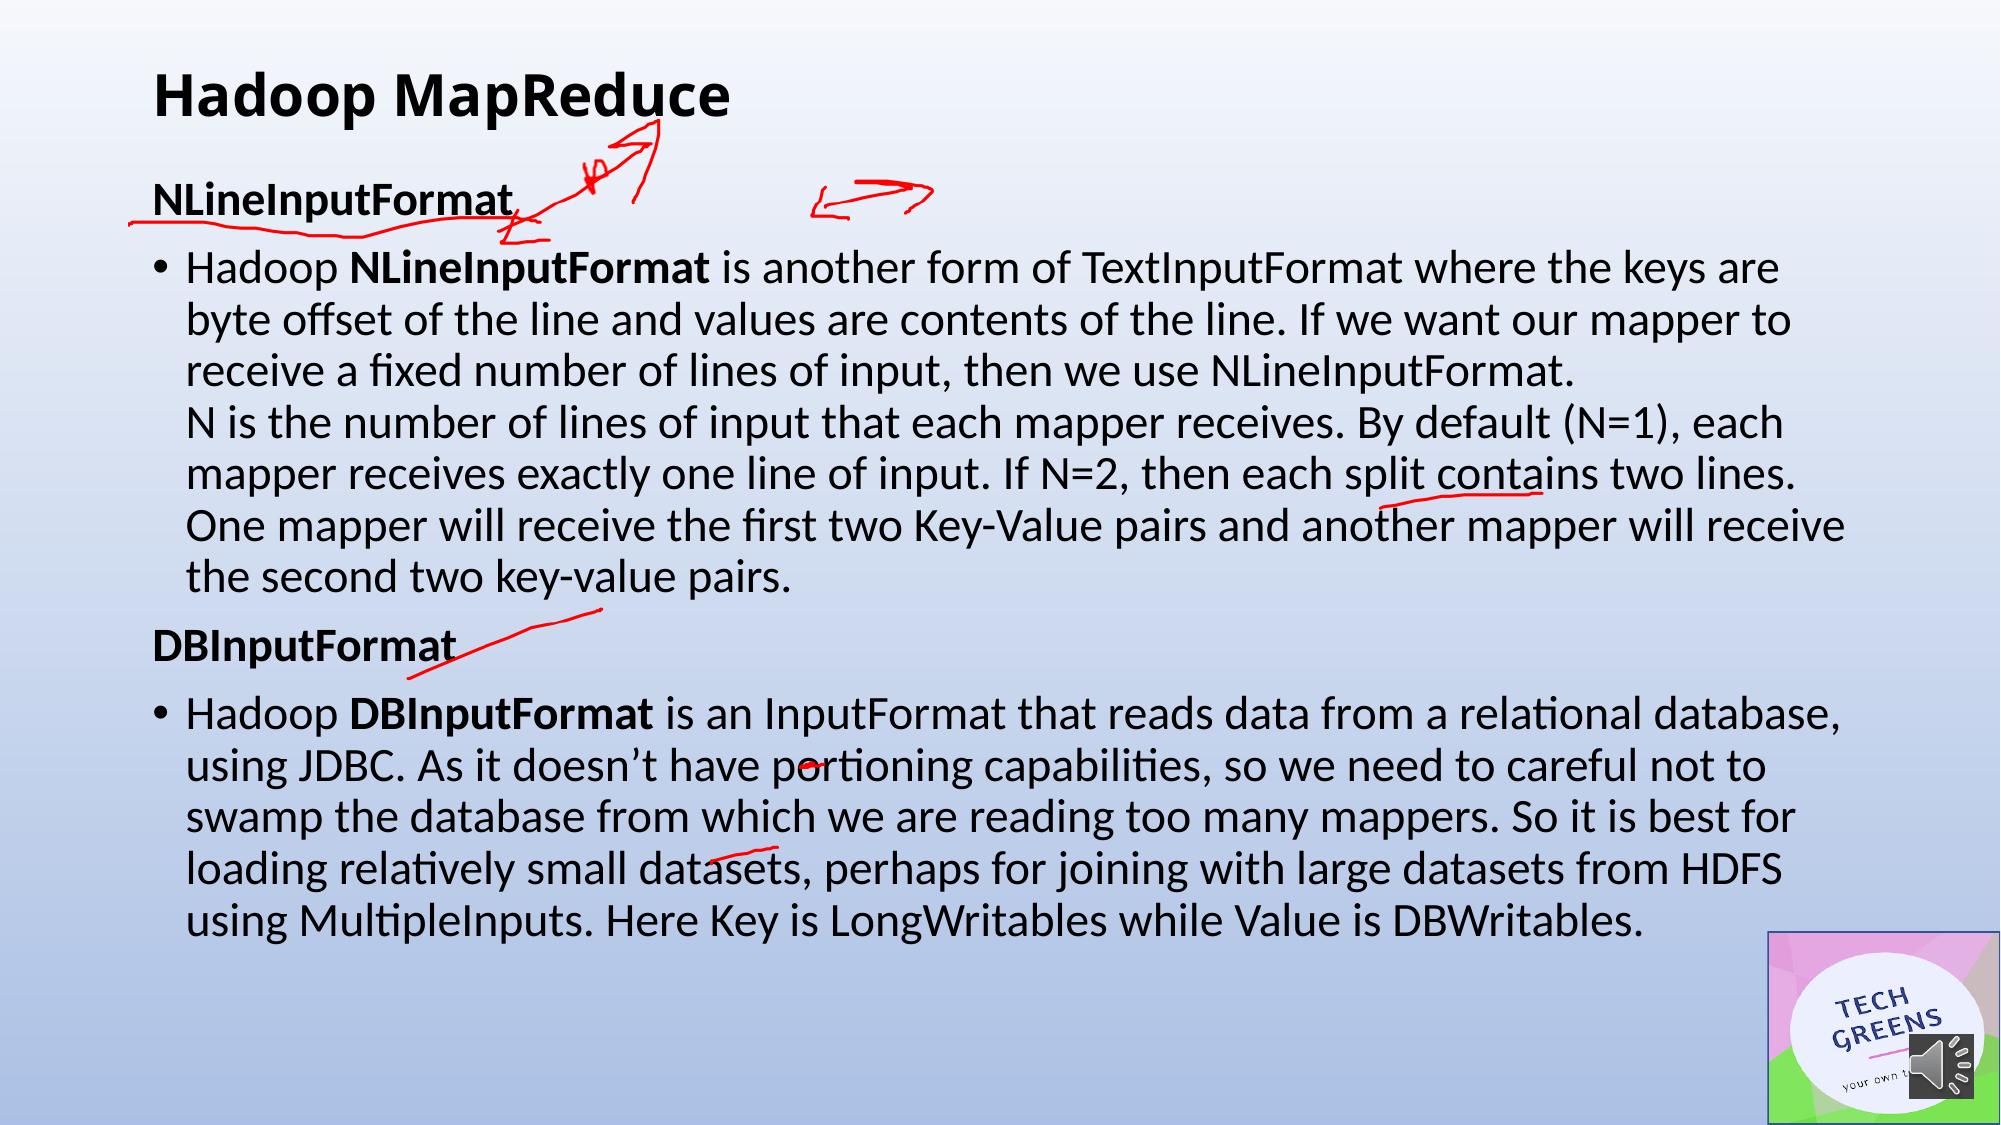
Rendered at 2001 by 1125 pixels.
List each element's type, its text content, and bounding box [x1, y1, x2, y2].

list NLineInputFormat Hadoop NLineInputFormat is another form of TextInputFormat where the keys are byte offset of the line and values are contents of the line. If we want our mapper to receive a fixed number of lines of input, then we use NLineInputFormat. N is the number of lines of input that each mapper receives. By default (N=1), each mapper receives exactly one line of input. If N=2, then each split contains two lines. One mapper will receive the first two Key-Value pairs and another mapper will receive the second two key-value pairs. DBInputFormat Hadoop DBInputFormat is an InputFormat that reads data from a relational database, using JDBC. As it doesn’t have portioning capabilities, so we need to careful not to swamp the database from which we are reading too many mappers. So it is best for loading relatively small datasets, perhaps for joining with large datasets from HDFS using MultipleInputs. Here Key is LongWritables while Value is DBWritables. [137, 166, 1863, 1014]
picture [1769, 933, 1999, 1123]
title Hadoop MapReduce [137, 59, 1863, 135]
picture [128, 119, 1553, 875]
